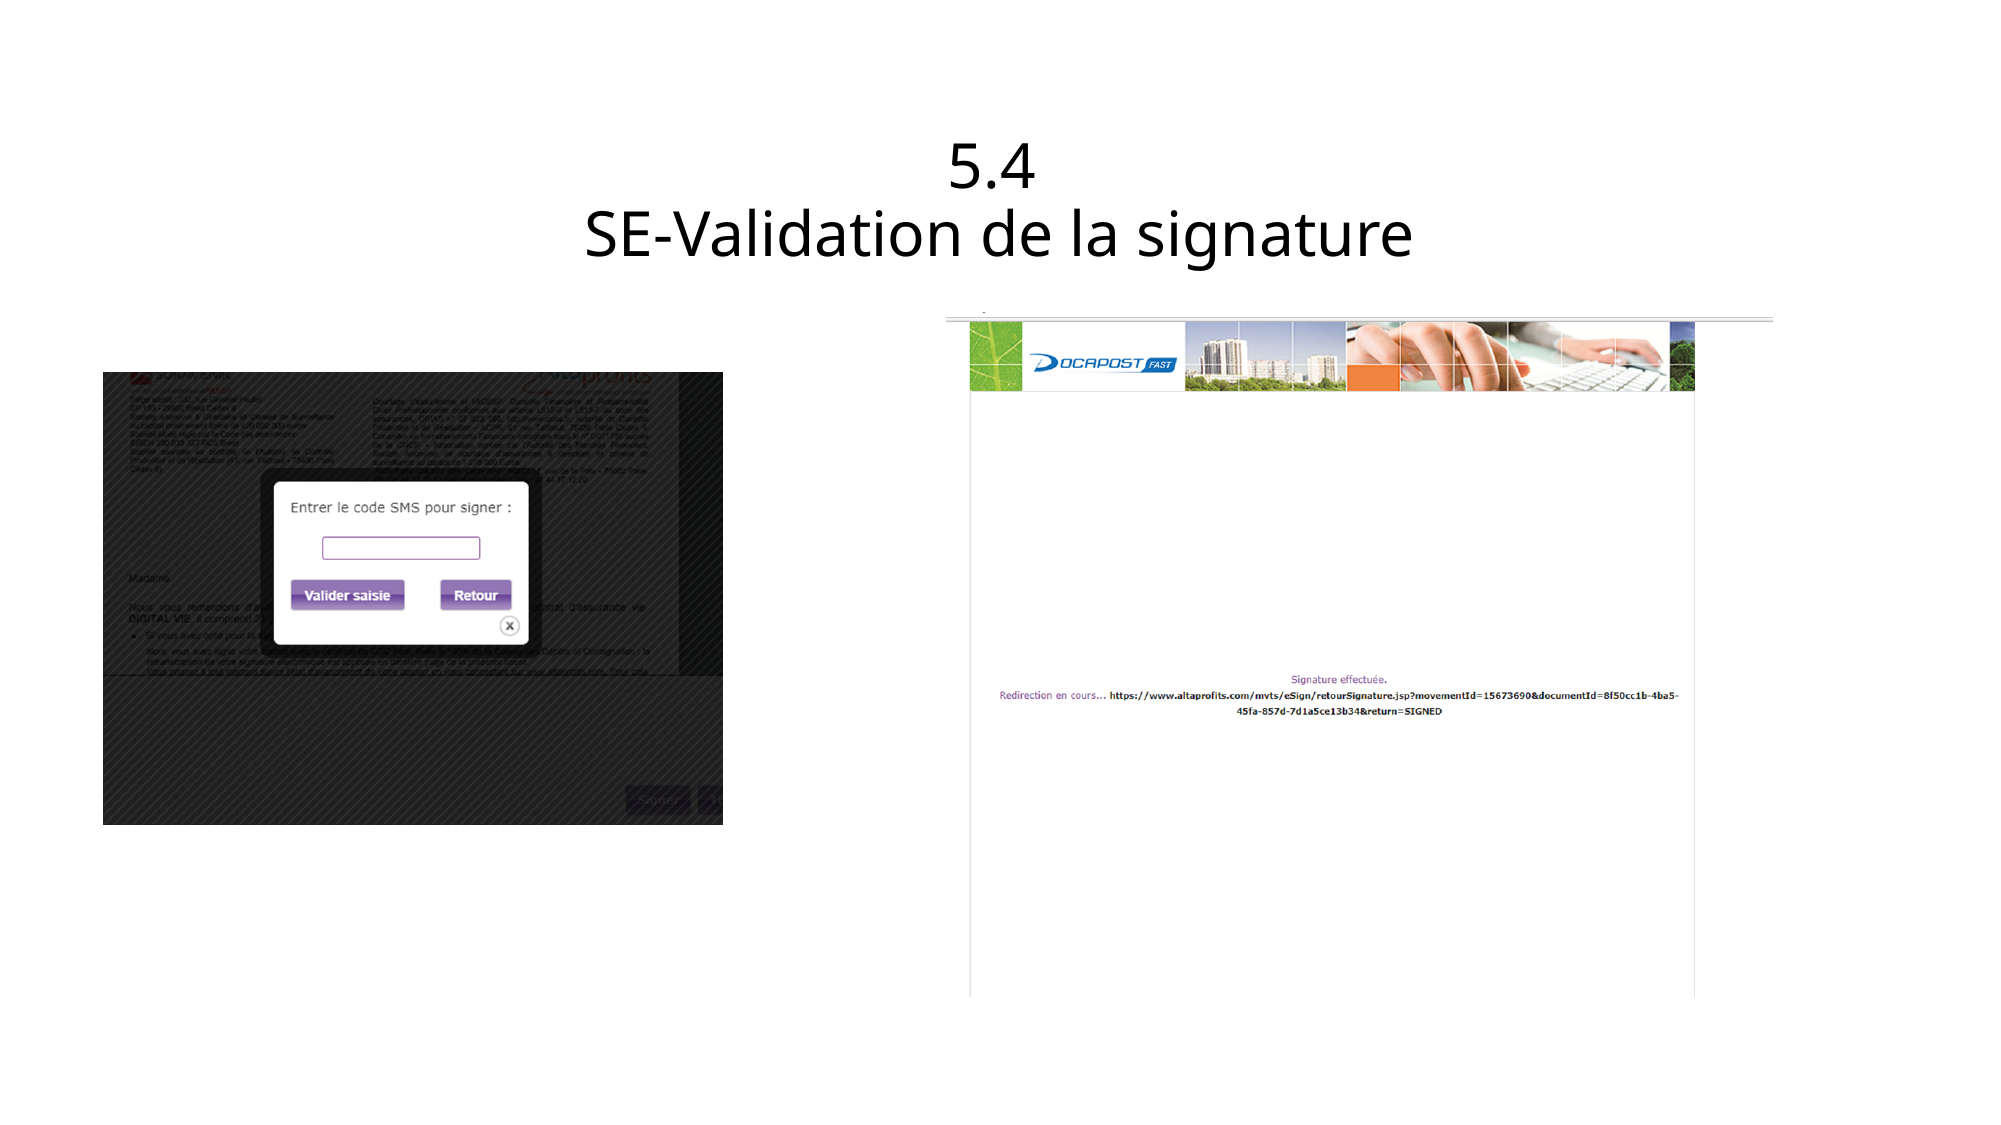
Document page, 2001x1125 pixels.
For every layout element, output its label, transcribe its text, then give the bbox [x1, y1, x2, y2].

picture [103, 372, 723, 825]
title 5.4 SE-Validation de la signature [137, 59, 1863, 278]
picture [946, 312, 1773, 997]
